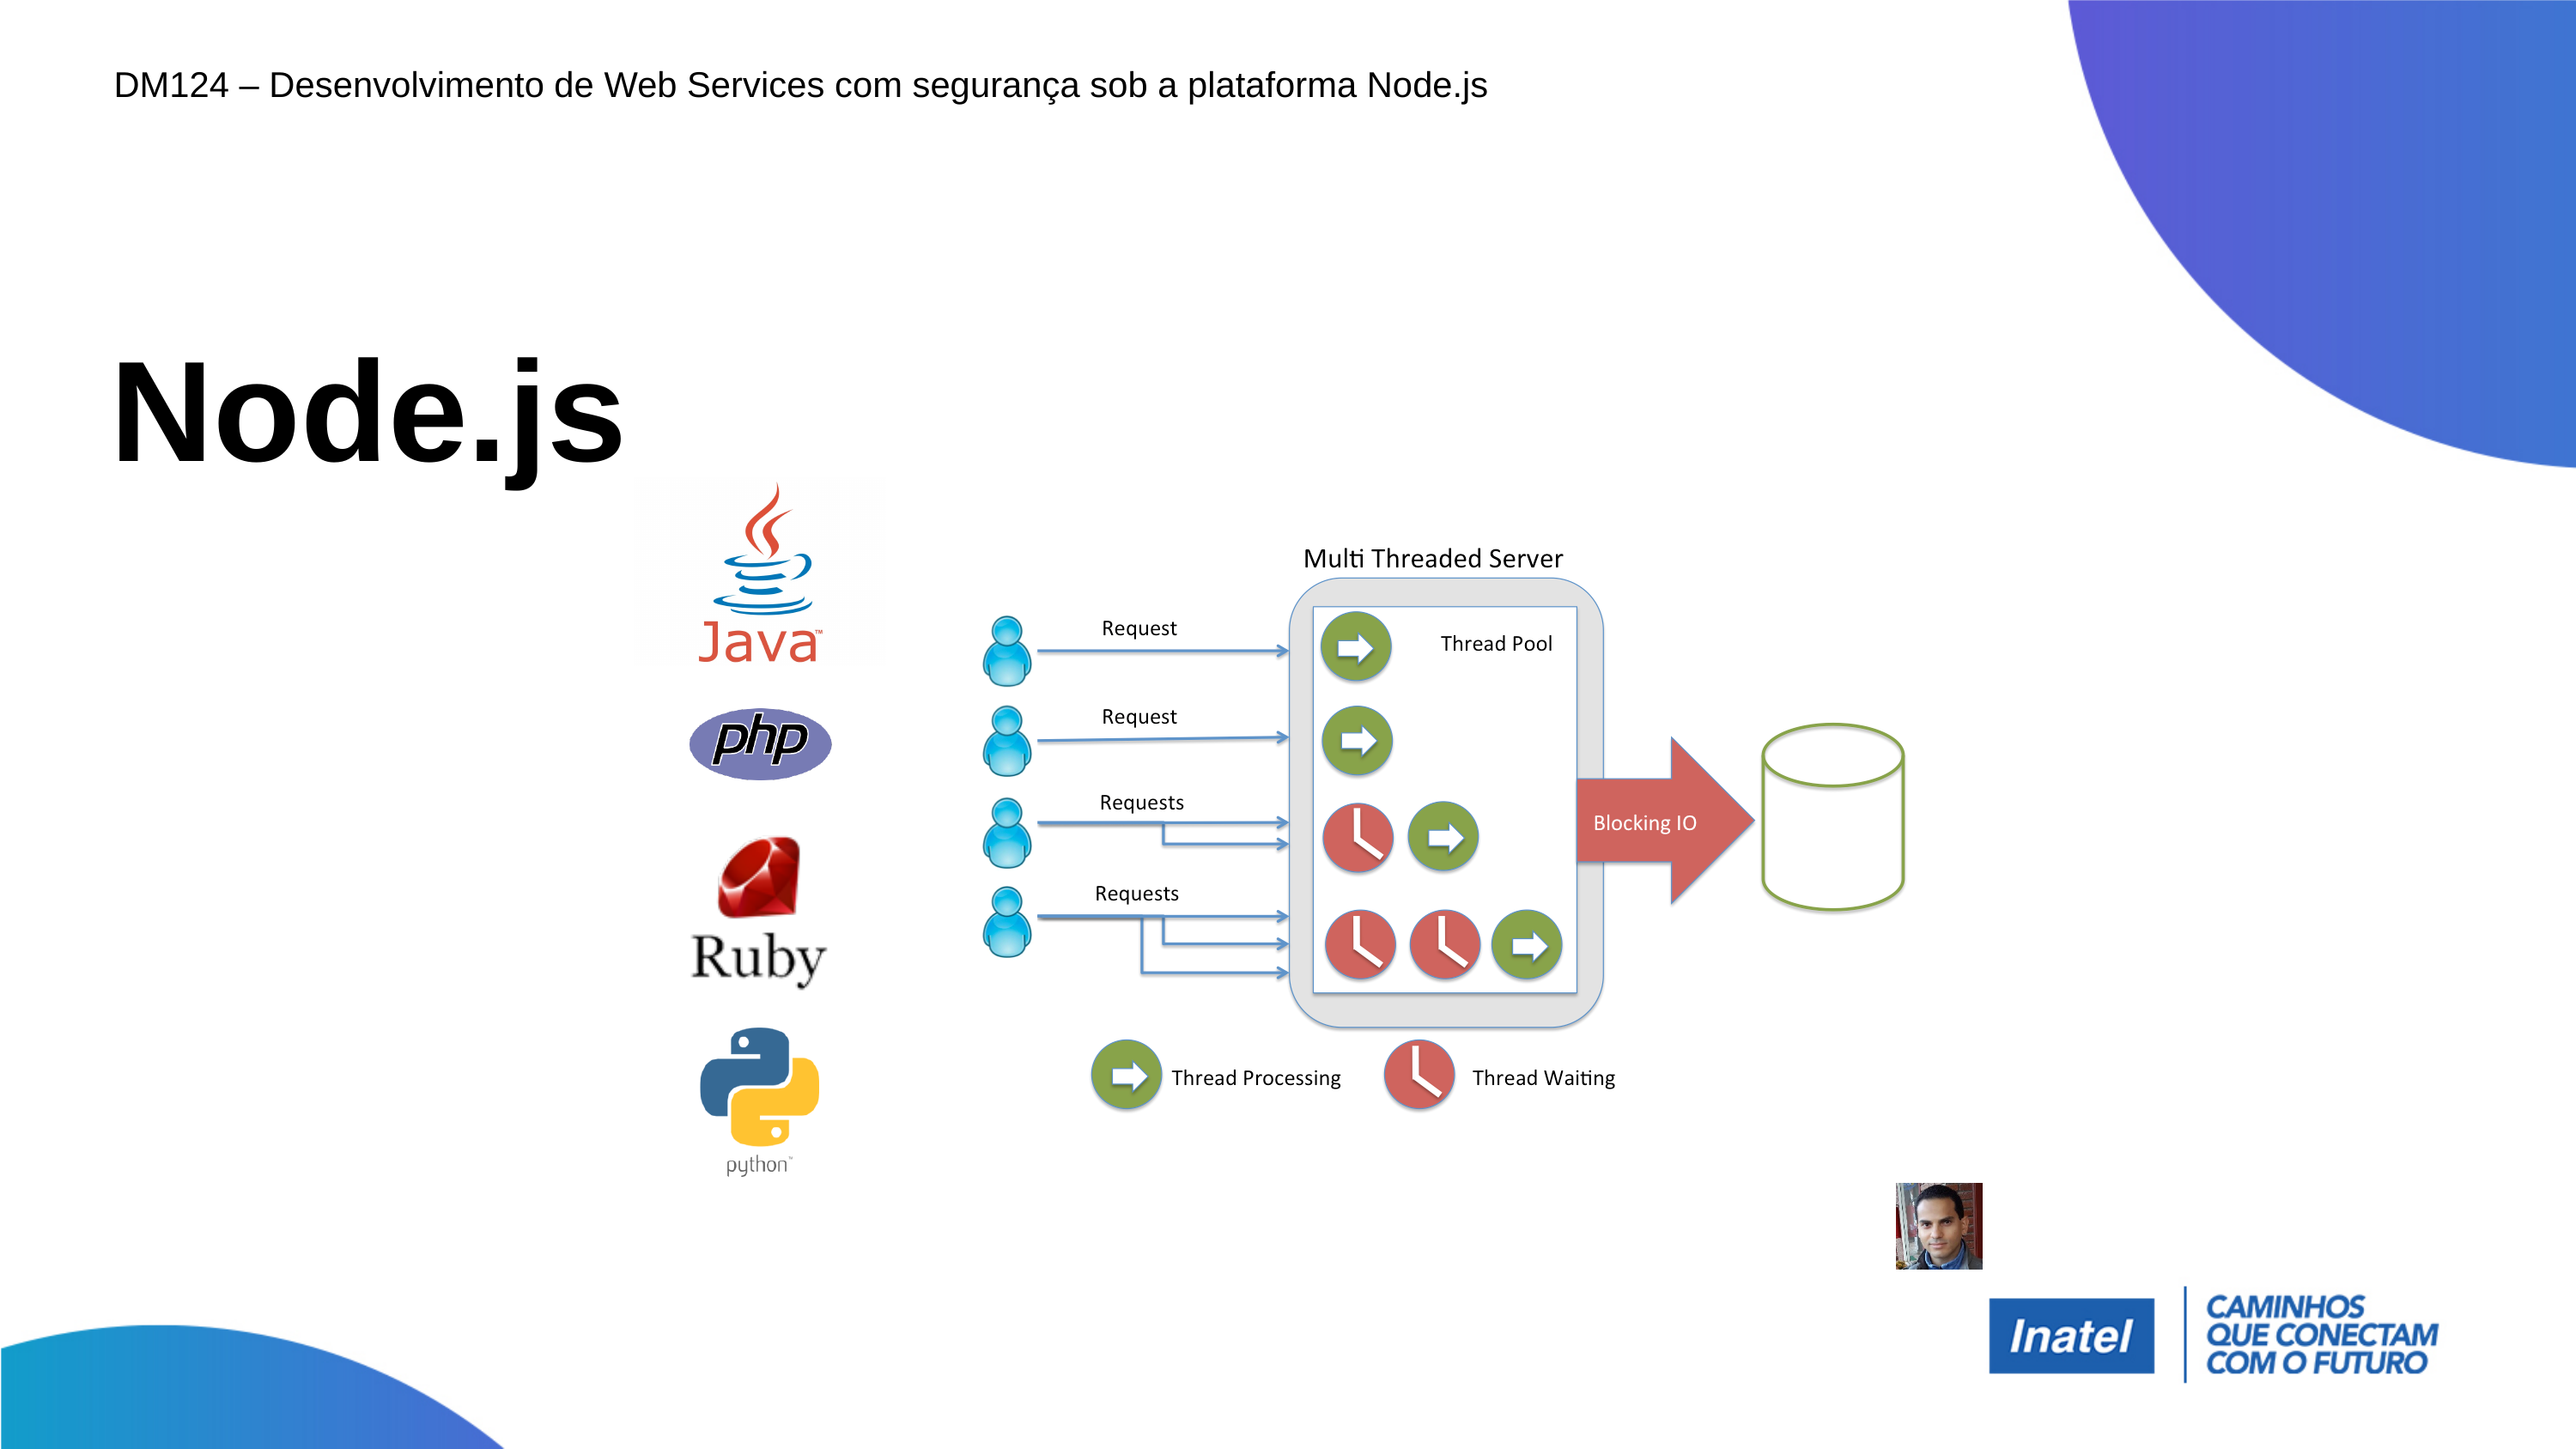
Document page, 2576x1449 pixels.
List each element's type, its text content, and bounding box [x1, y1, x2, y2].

picture [0, 0, 2576, 1449]
title Node.js [97, 329, 2333, 479]
list DM124 – Desenvolvimento de Web Services com segurança sob a plataforma Node.js [100, 55, 2008, 167]
